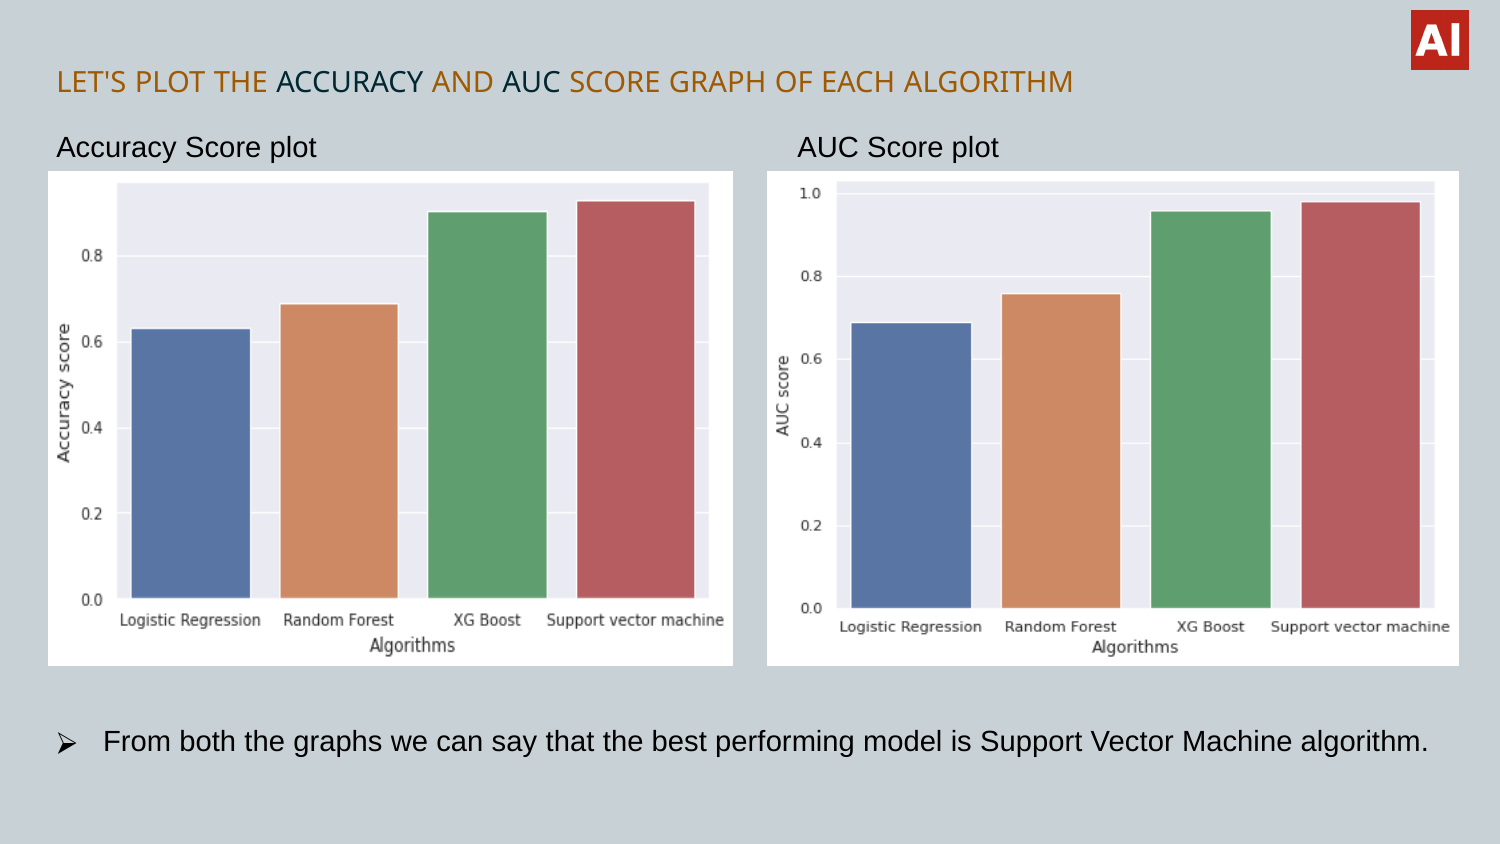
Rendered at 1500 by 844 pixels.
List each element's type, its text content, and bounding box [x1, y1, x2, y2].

picture [47, 170, 733, 666]
text_box LET'S PLOT THE ACCURACY AND AUC SCORE GRAPH OF EACH ALGORITHM [41, 55, 1295, 106]
picture [767, 170, 1459, 666]
text_box AUC Score plot [782, 120, 1016, 169]
text_box From both the graphs we can say that the best performing model is Support Vector Machine algorithm. [41, 714, 1450, 765]
text_box Accuracy Score plot [41, 120, 333, 171]
picture [1411, 10, 1469, 70]
